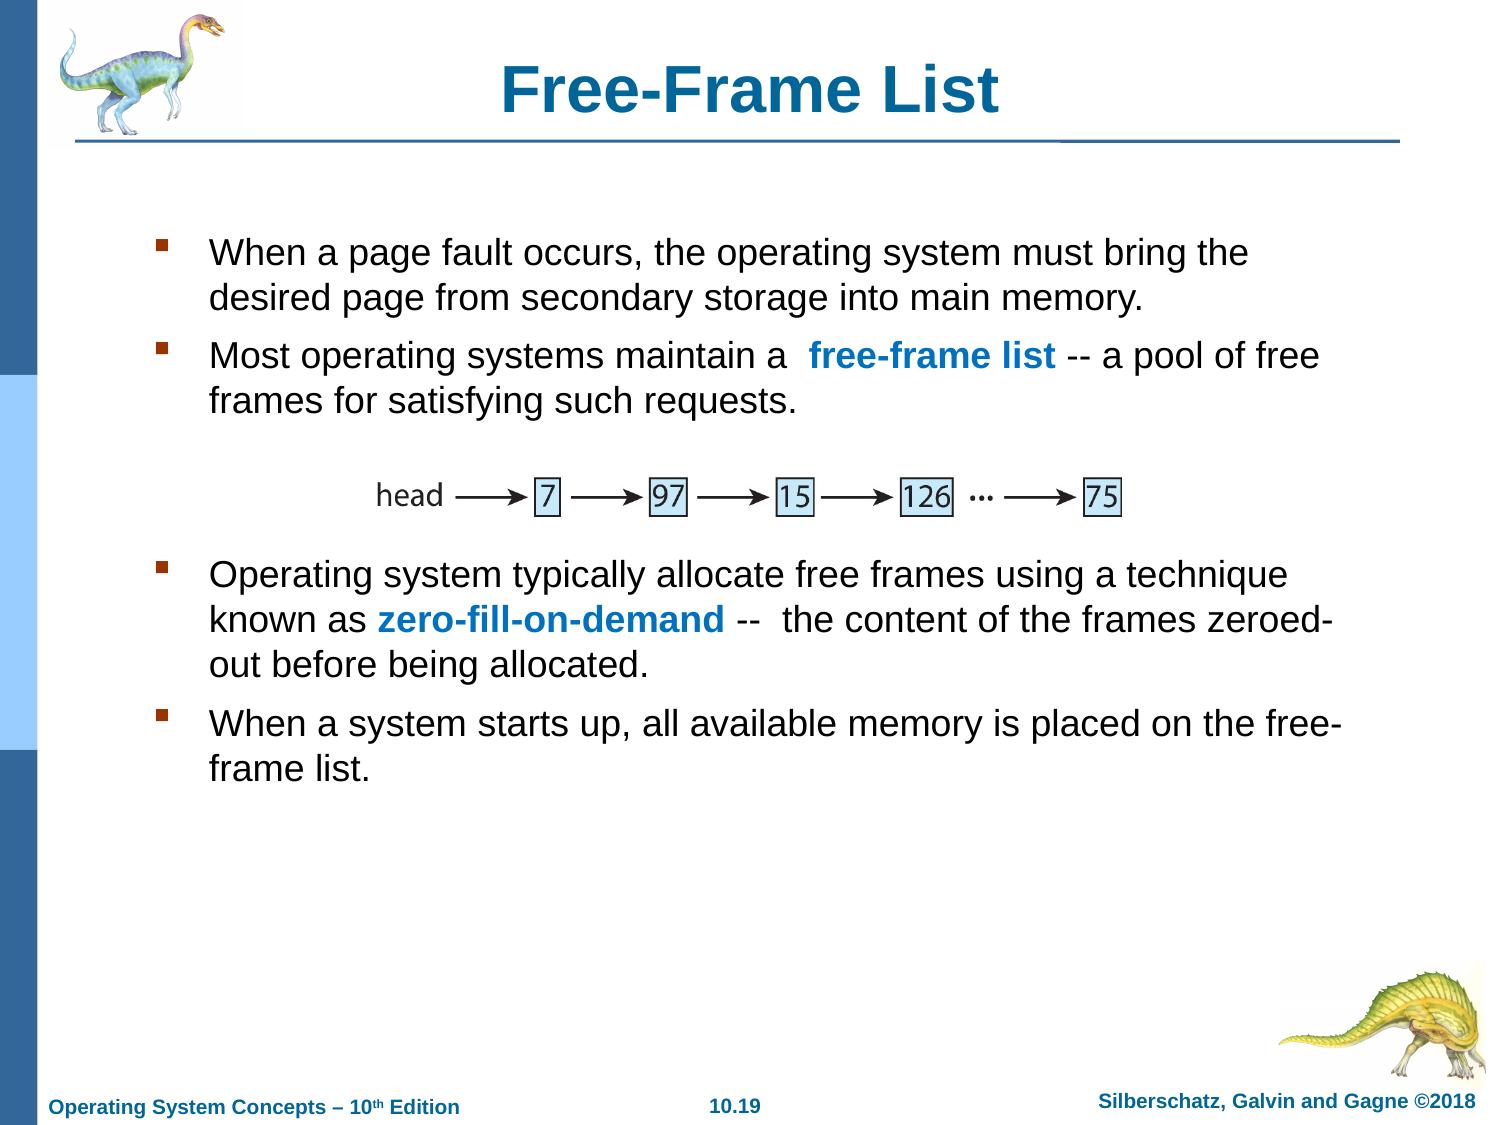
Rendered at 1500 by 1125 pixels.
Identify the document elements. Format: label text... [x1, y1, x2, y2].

picture [46, 0, 243, 149]
list When a page fault occurs, the operating system must bring the desired page from secondary storage into main memory. Most operating systems maintain a free-frame list -- a pool of free frames for satisfying such requests. Operating system typically allocate free frames using a technique known as zero-fill-on-demand -- the content of the frames zeroed-out before being allocated. When a system starts up, all available memory is placed on the free-frame list. [137, 220, 1396, 896]
title Free-Frame List [75, 39, 1425, 134]
picture [1275, 959, 1486, 1090]
picture [375, 463, 1122, 517]
